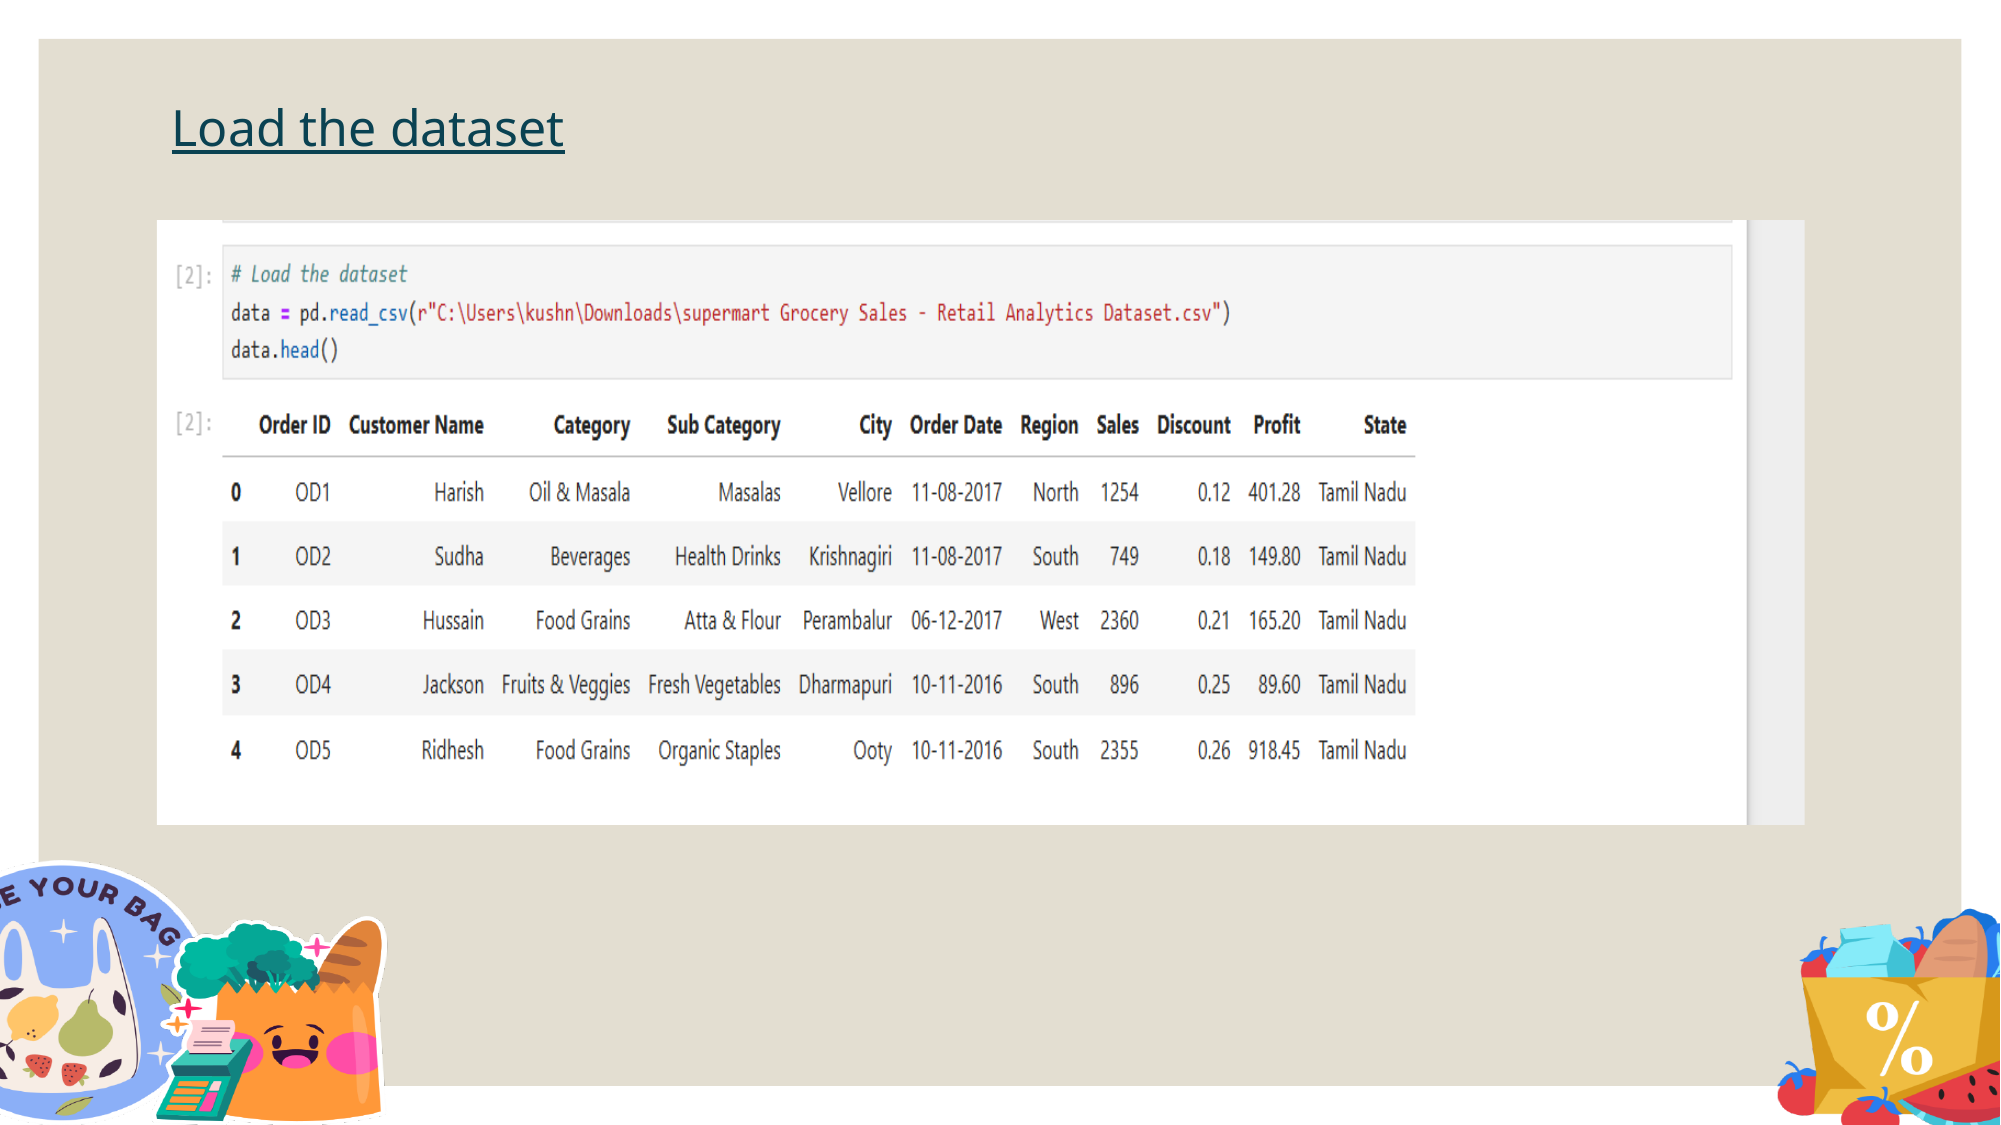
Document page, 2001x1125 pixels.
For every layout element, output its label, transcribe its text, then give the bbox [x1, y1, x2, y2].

picture [1753, 892, 2000, 1125]
picture [0, 860, 411, 1125]
text_box Load the dataset [156, 89, 1242, 164]
picture [156, 220, 1805, 825]
